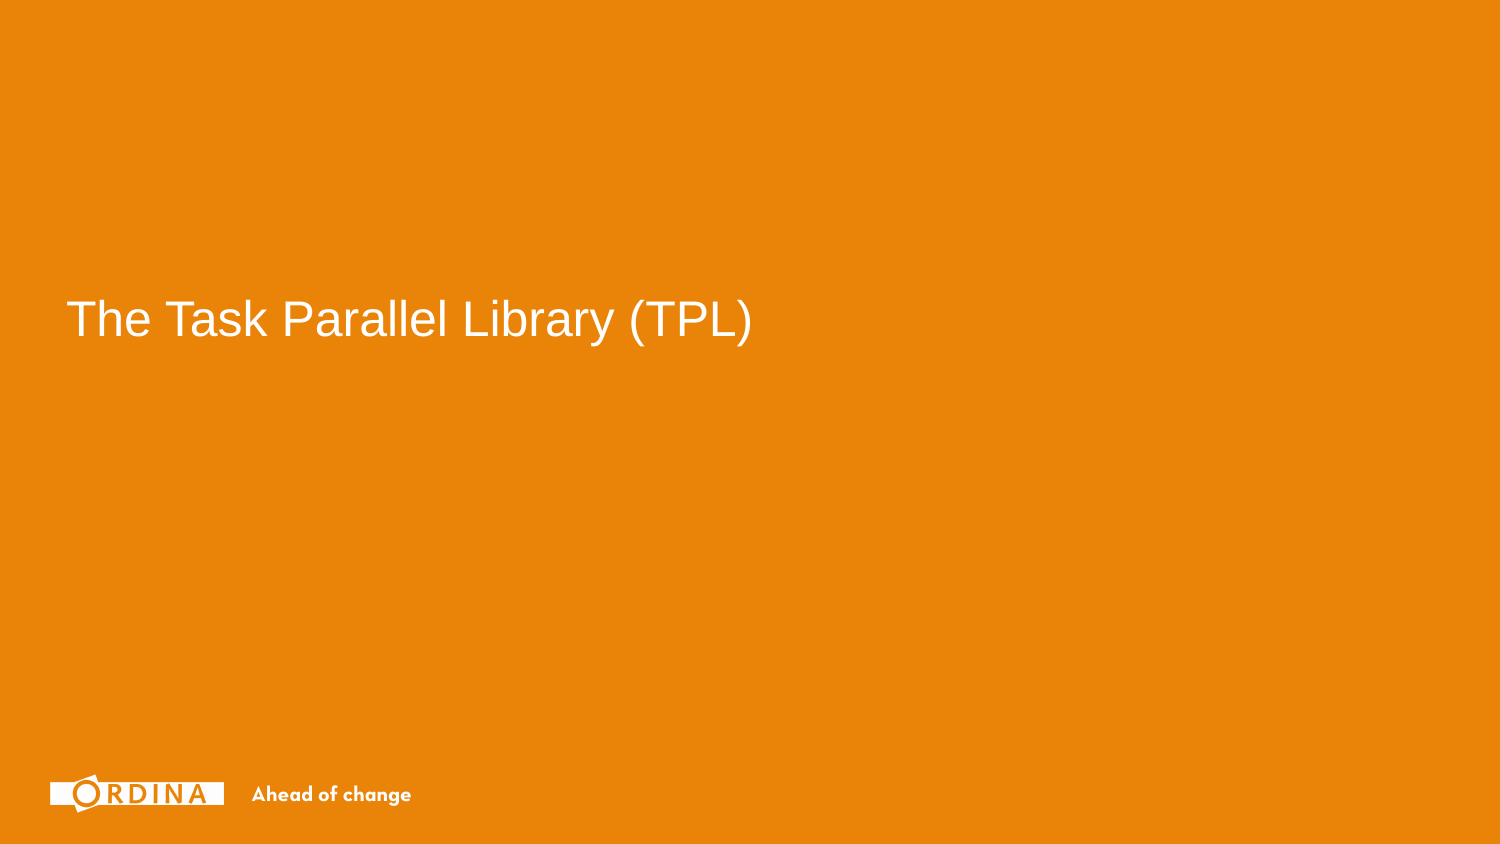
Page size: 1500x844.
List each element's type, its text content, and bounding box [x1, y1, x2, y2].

picture [50, 763, 411, 824]
list The Task Parallel Library (TPL) [51, 278, 802, 571]
